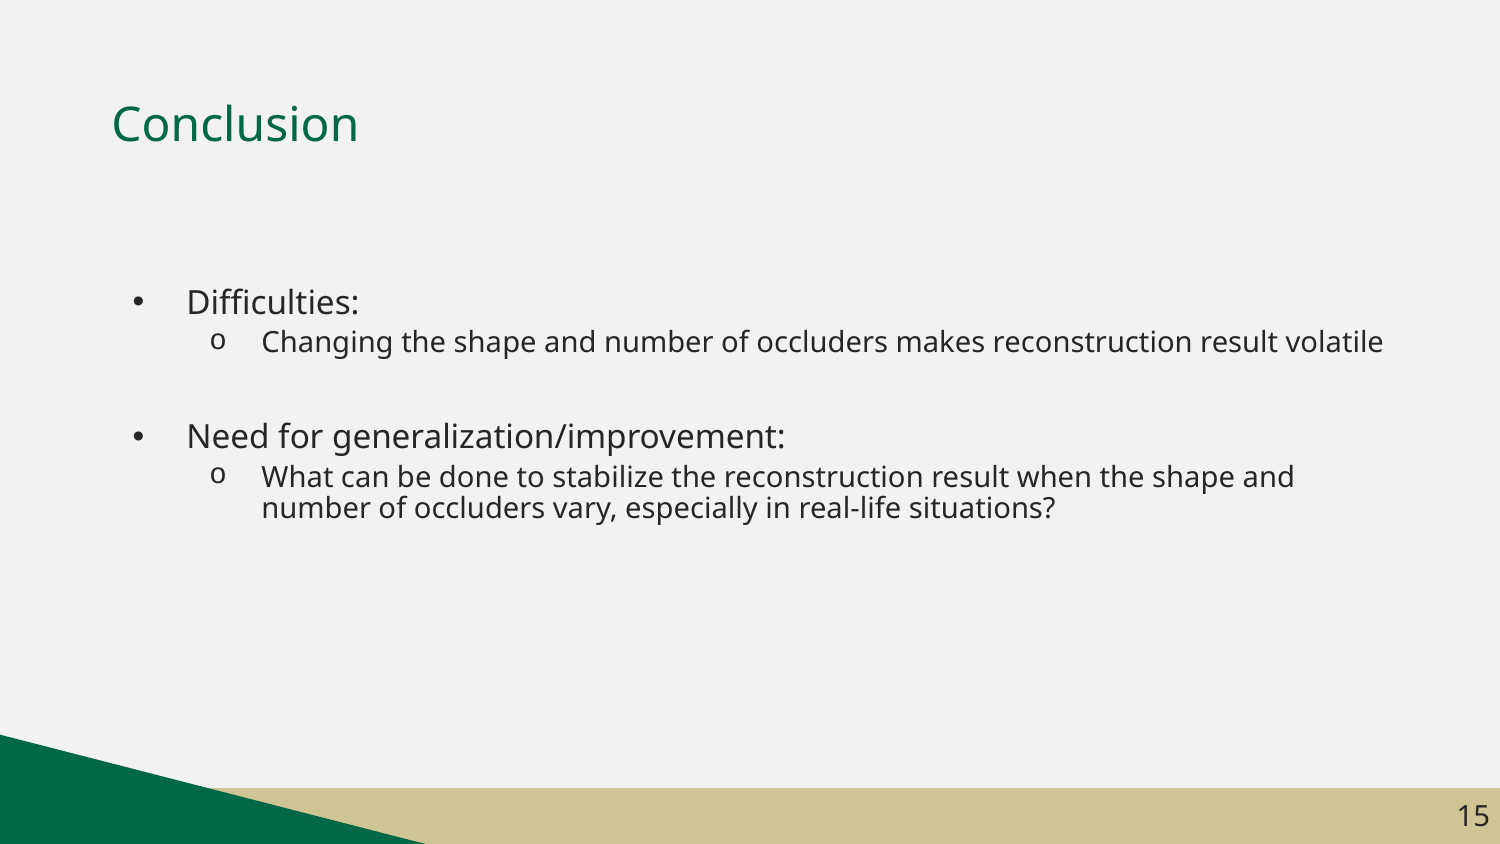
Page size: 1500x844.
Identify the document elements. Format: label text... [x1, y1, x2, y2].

title Conclusion [103, 44, 1234, 208]
list Difficulties: Changing the shape and number of occluders makes reconstruction result volatile Need for generalization/improvement: What can be done to stabilize the reconstruction result when the shape and number of occluders vary, especially in real-life situations? [103, 224, 1397, 757]
